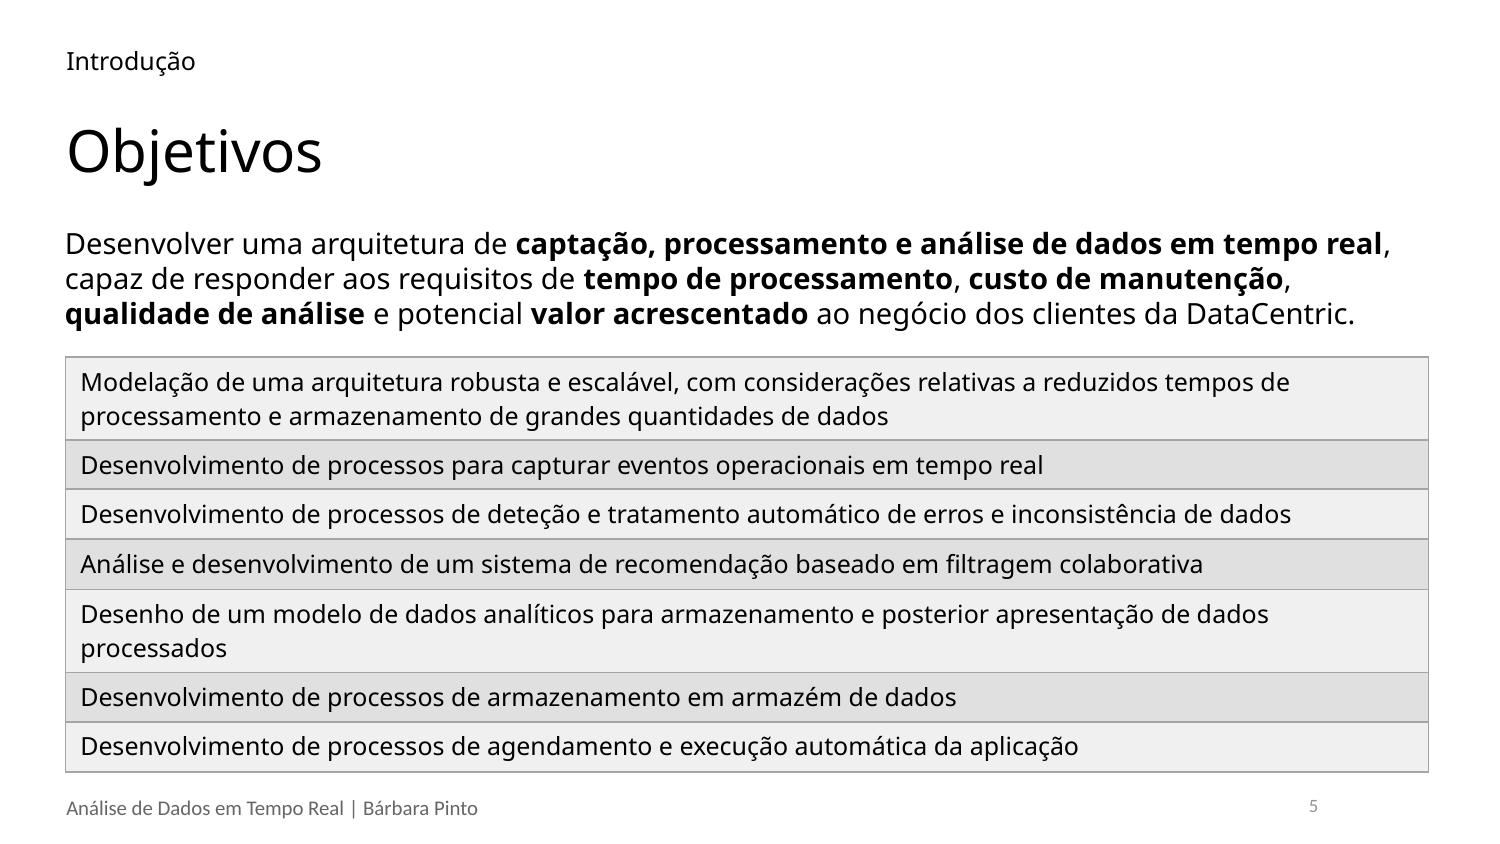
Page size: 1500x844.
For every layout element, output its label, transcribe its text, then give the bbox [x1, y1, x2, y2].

subtitle Análise de Dados em Tempo Real | Bárbara Pinto [51, 779, 885, 831]
table_cell Desenho de um modelo de dados analíticos para armazenamento e posterior apresentação de dados processados [66, 590, 1428, 672]
text_box Objetivos [51, 98, 1452, 175]
slide_number 4 [1243, 773, 1334, 838]
subtitle Desenvolver uma arquitetura de captação, processamento e análise de dados em tempo real, capaz de responder aos requisitos de tempo de processamento, custo de manutenção, qualidade de análise e potencial valor acrescentado ao negócio dos clientes da DataCentric. [49, 210, 1451, 348]
table_cell Desenvolvimento de processos para capturar eventos operacionais em tempo real [66, 441, 1428, 488]
table_cell Desenvolvimento de processos de armazenamento em armazém de dados [66, 673, 1428, 721]
table_cell Desenvolvimento de processos de agendamento e execução automática da aplicação [66, 723, 1428, 771]
subtitle Introdução [51, 33, 972, 98]
table_cell Desenvolvimento de processos de deteção e tratamento automático de erros e inconsistência de dados [66, 490, 1428, 538]
table_cell Análise e desenvolvimento de um sistema de recomendação baseado em filtragem colaborativa [66, 540, 1428, 589]
table_header Modelação de uma arquitetura robusta e escalável, com considerações relativas a reduzidos tempos de processamento e armazenamento de grandes quantidades de dados [66, 358, 1428, 439]
